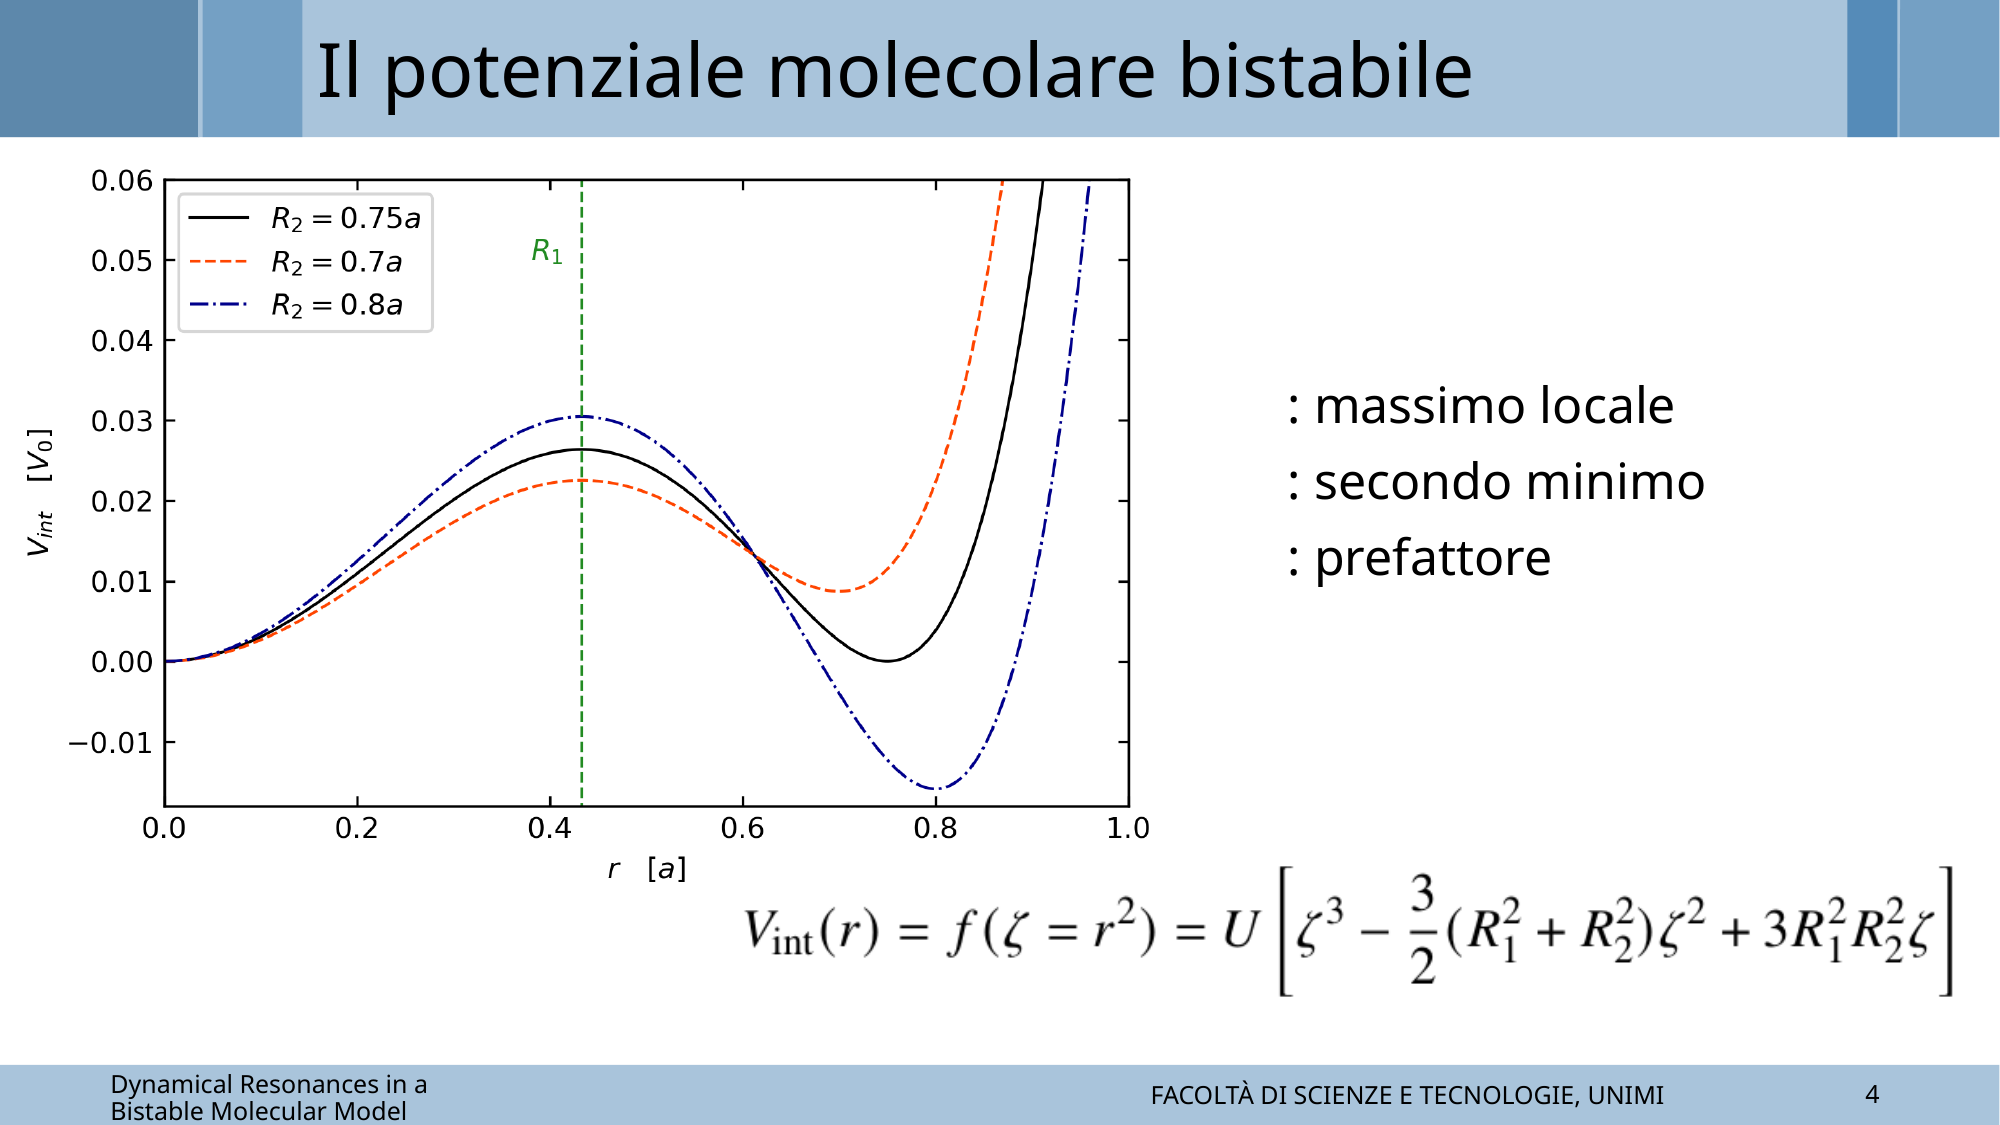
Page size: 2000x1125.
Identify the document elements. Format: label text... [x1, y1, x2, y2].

picture [704, 852, 1967, 1023]
slide_number 4 [1794, 1065, 1895, 1125]
footer Facoltà di Scienze e Tecnologie, UniMi [1082, 1064, 1734, 1125]
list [5, 148, 1171, 904]
title Il potenziale molecolare bistabile [302, 3, 1797, 122]
